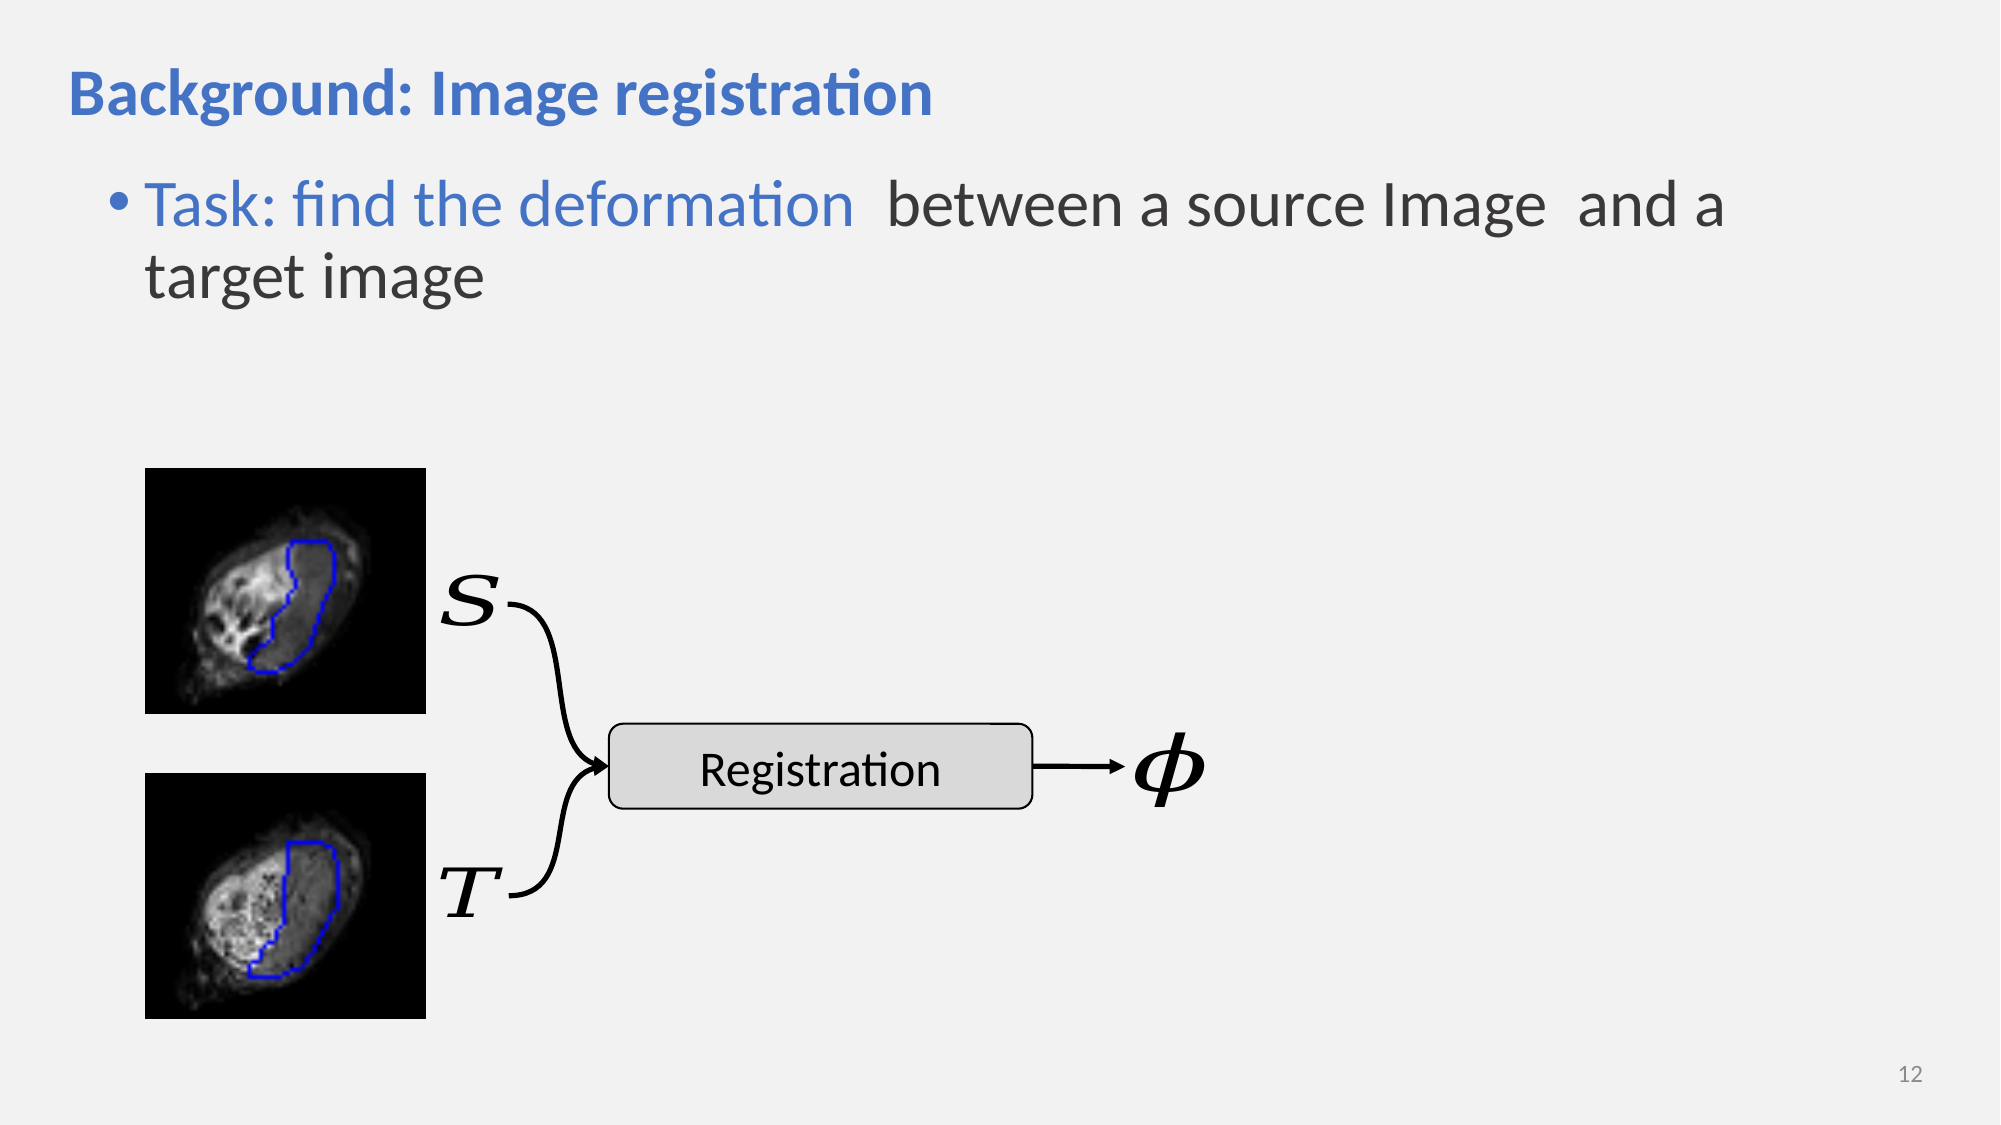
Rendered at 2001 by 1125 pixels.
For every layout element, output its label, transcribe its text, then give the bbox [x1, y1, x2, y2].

slide_number 12 [1488, 1042, 1939, 1103]
title Background: Image registration [53, 46, 1603, 142]
picture [145, 467, 426, 714]
picture [145, 773, 426, 1019]
text_box Registration [609, 722, 1034, 810]
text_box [507, 604, 609, 767]
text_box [508, 766, 609, 896]
